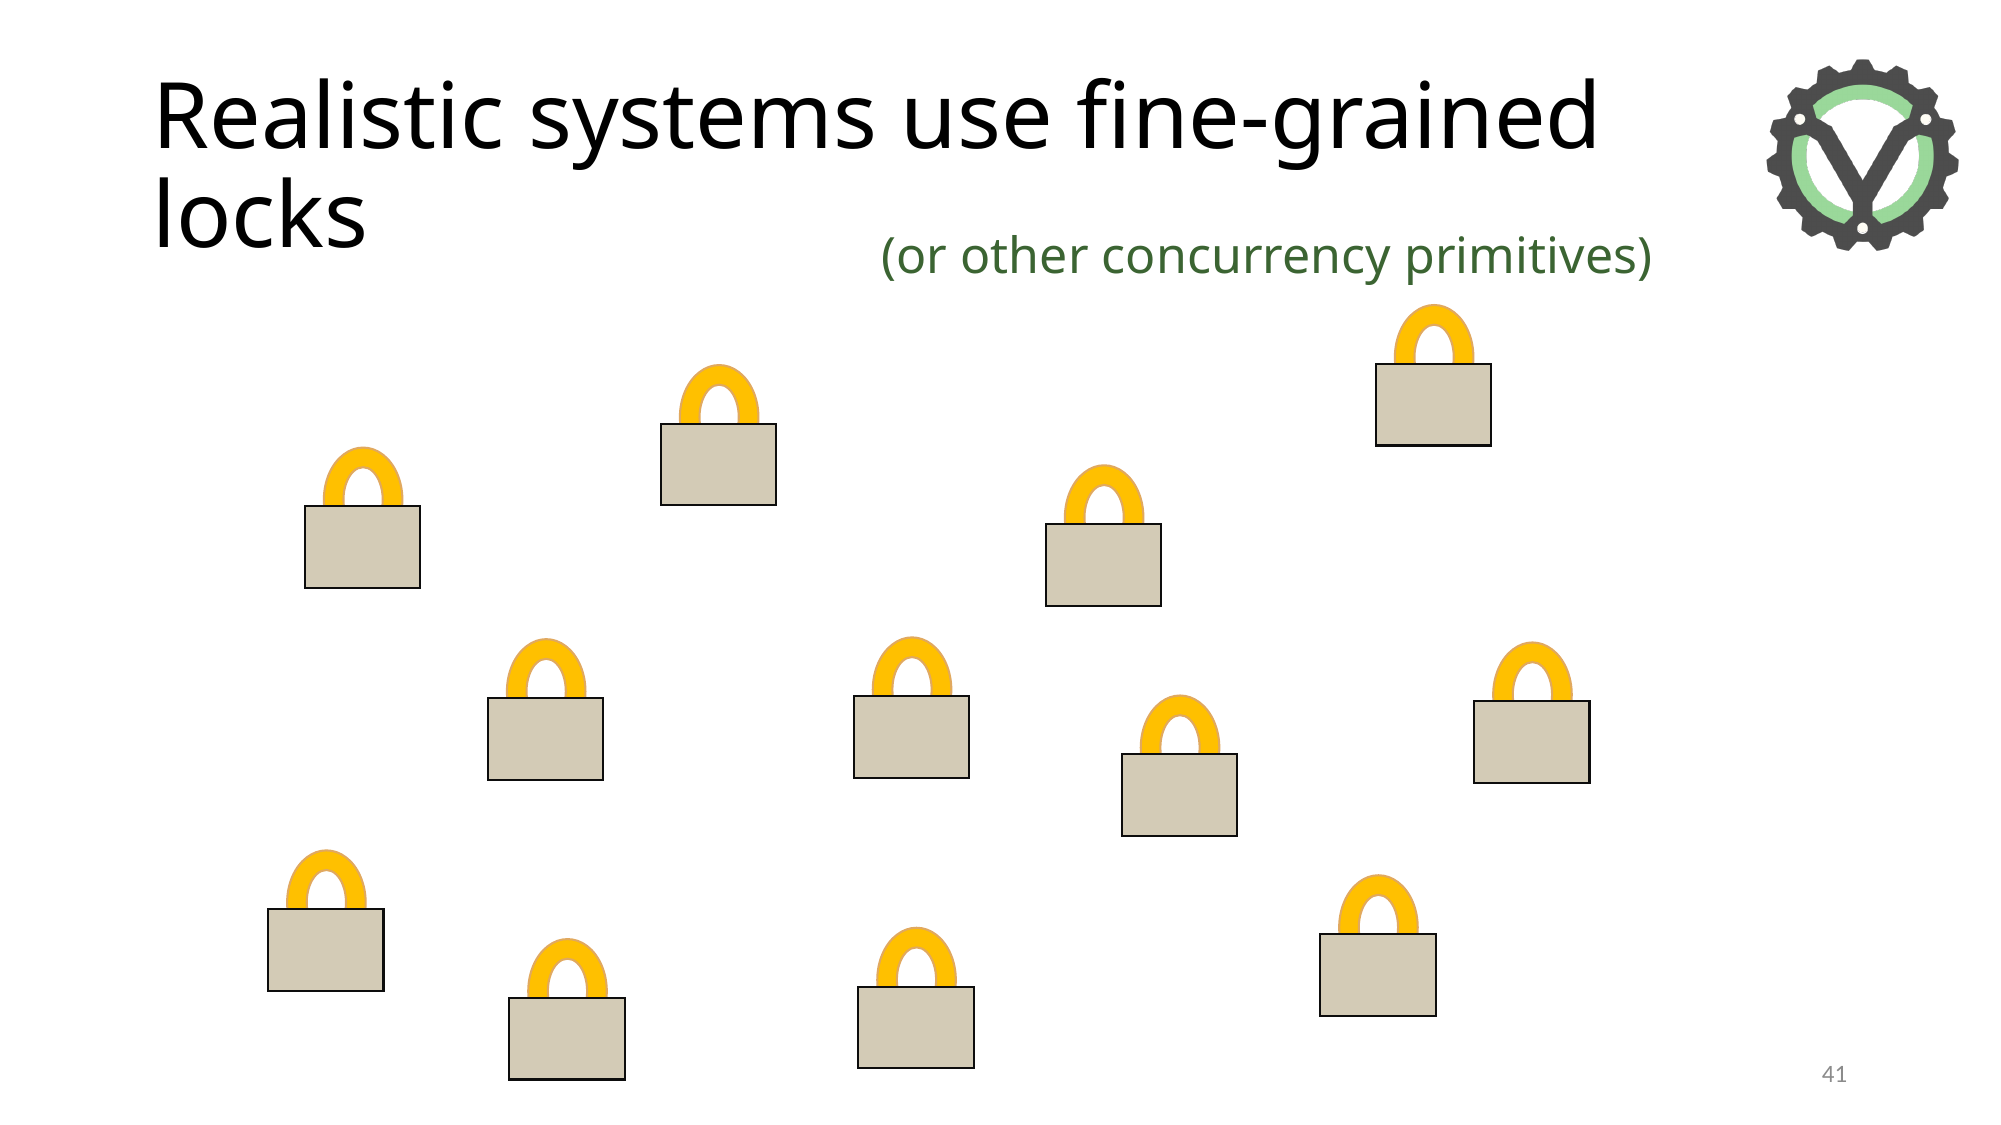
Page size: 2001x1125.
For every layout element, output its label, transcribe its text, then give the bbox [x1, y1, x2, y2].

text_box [1375, 305, 1492, 446]
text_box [487, 639, 604, 780]
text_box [1473, 642, 1590, 783]
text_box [1121, 695, 1238, 837]
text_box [267, 850, 384, 991]
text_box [509, 939, 625, 1080]
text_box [1045, 465, 1162, 606]
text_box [853, 637, 970, 778]
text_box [858, 927, 974, 1069]
slide_number 41 [1412, 1042, 1863, 1103]
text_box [304, 447, 421, 589]
picture [1766, 59, 1959, 252]
text_box (or other concurrency primitives) [866, 216, 1823, 292]
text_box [660, 365, 777, 506]
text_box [1320, 875, 1436, 1016]
title Realistic systems use fine-grained locks [137, 59, 1751, 278]
